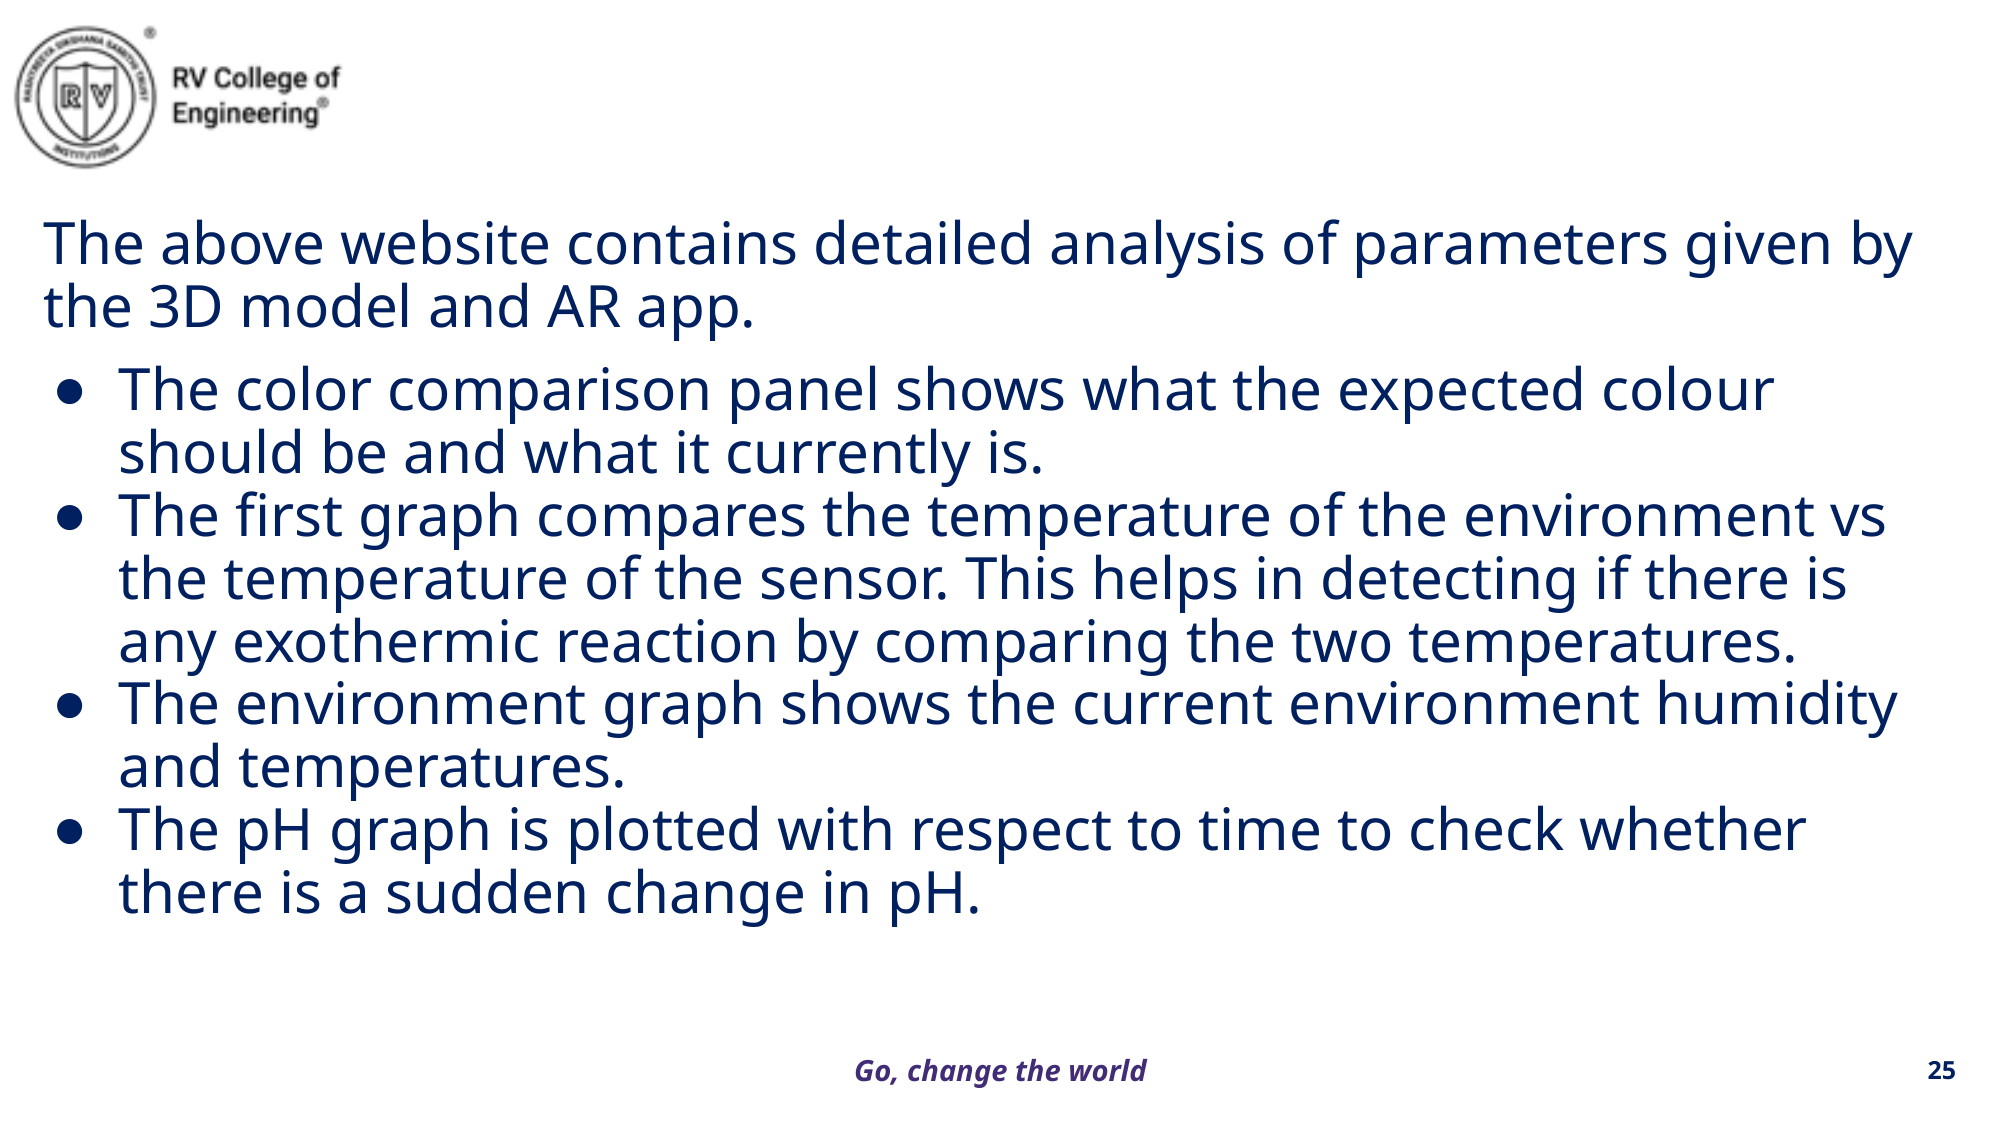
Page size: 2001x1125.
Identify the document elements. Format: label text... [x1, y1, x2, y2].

slide_number ‹#› [1521, 1041, 1972, 1102]
list The above website contains detailed analysis of parameters given by the 3D model and AR app. The color comparison panel shows what the expected colour should be and what it currently is. The first graph compares the temperature of the environment vs the temperature of the sensor. This helps in detecting if there is any exothermic reaction by comparing the two temperatures. The environment graph shows the current environment humidity and temperatures. The pH graph is plotted with respect to time to check whether there is a sudden change in pH. [28, 206, 1972, 1014]
picture [0, 12, 363, 177]
